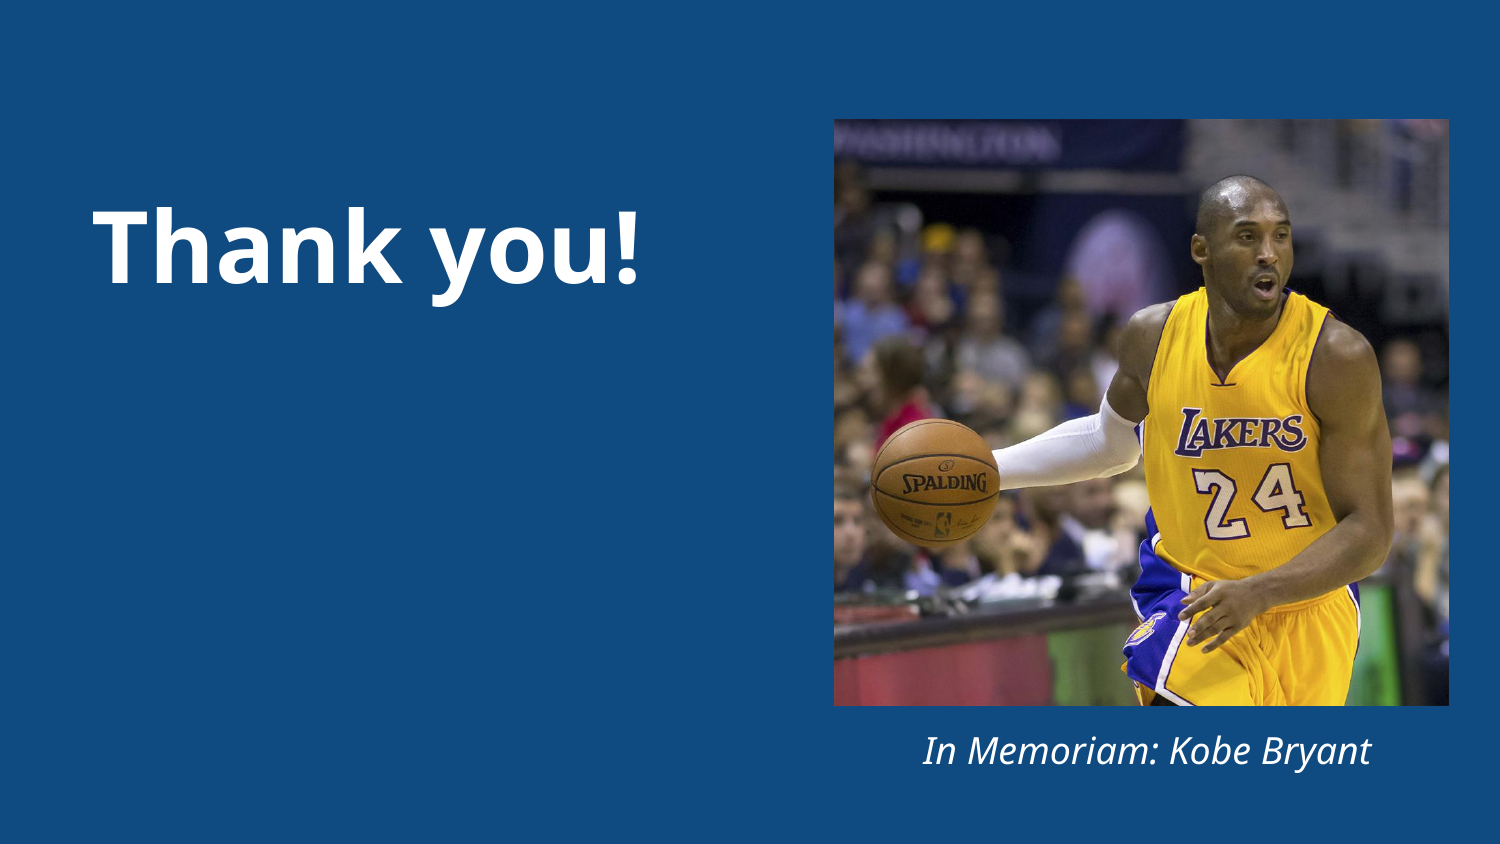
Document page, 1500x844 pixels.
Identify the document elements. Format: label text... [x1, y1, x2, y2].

picture [834, 119, 1450, 706]
title Thank you! [76, 168, 726, 688]
list In Memoriam: Kobe Bryant [908, 712, 1449, 788]
